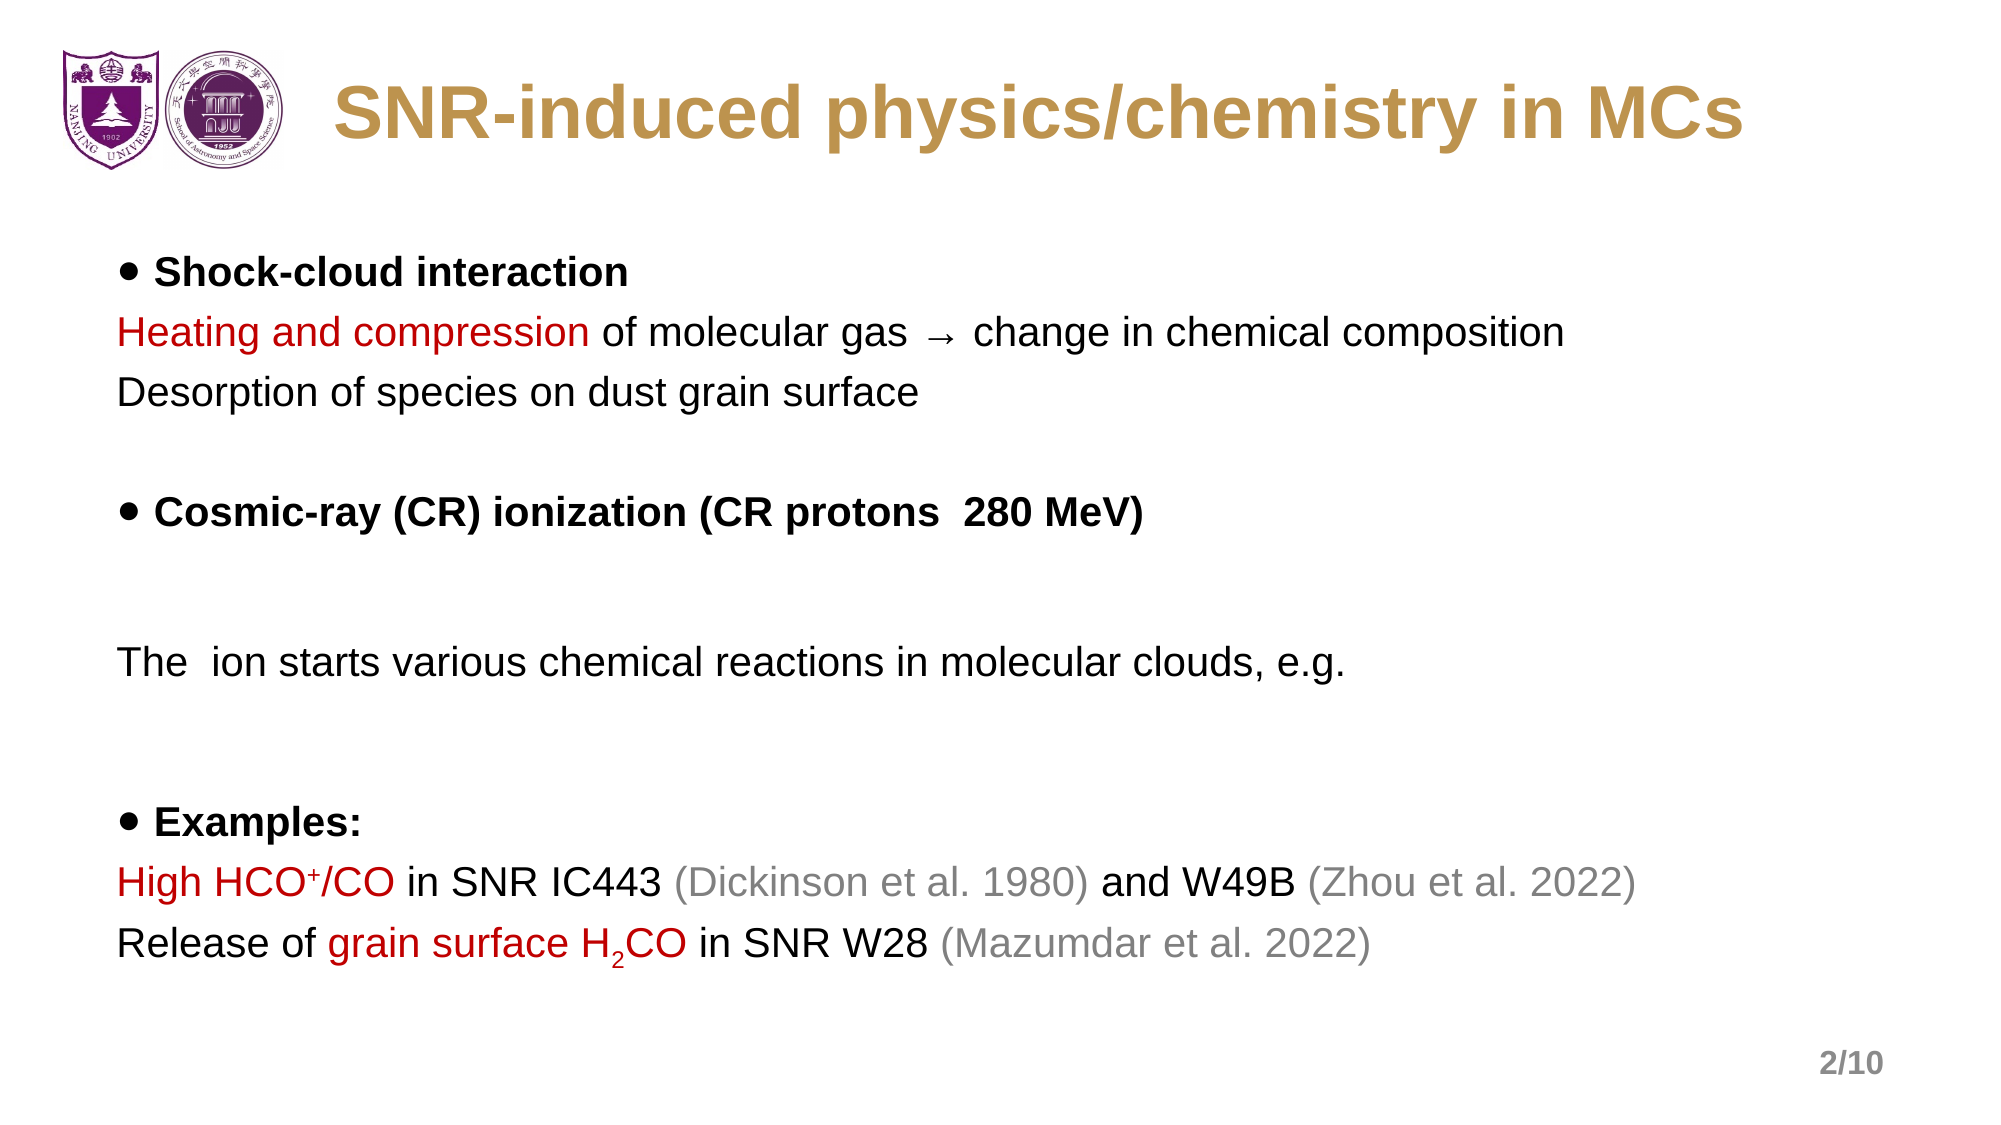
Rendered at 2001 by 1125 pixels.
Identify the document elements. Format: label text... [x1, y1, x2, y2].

picture [63, 50, 159, 170]
title SNR-induced physics/chemistry in MCs [319, 50, 1900, 166]
picture [163, 50, 284, 170]
